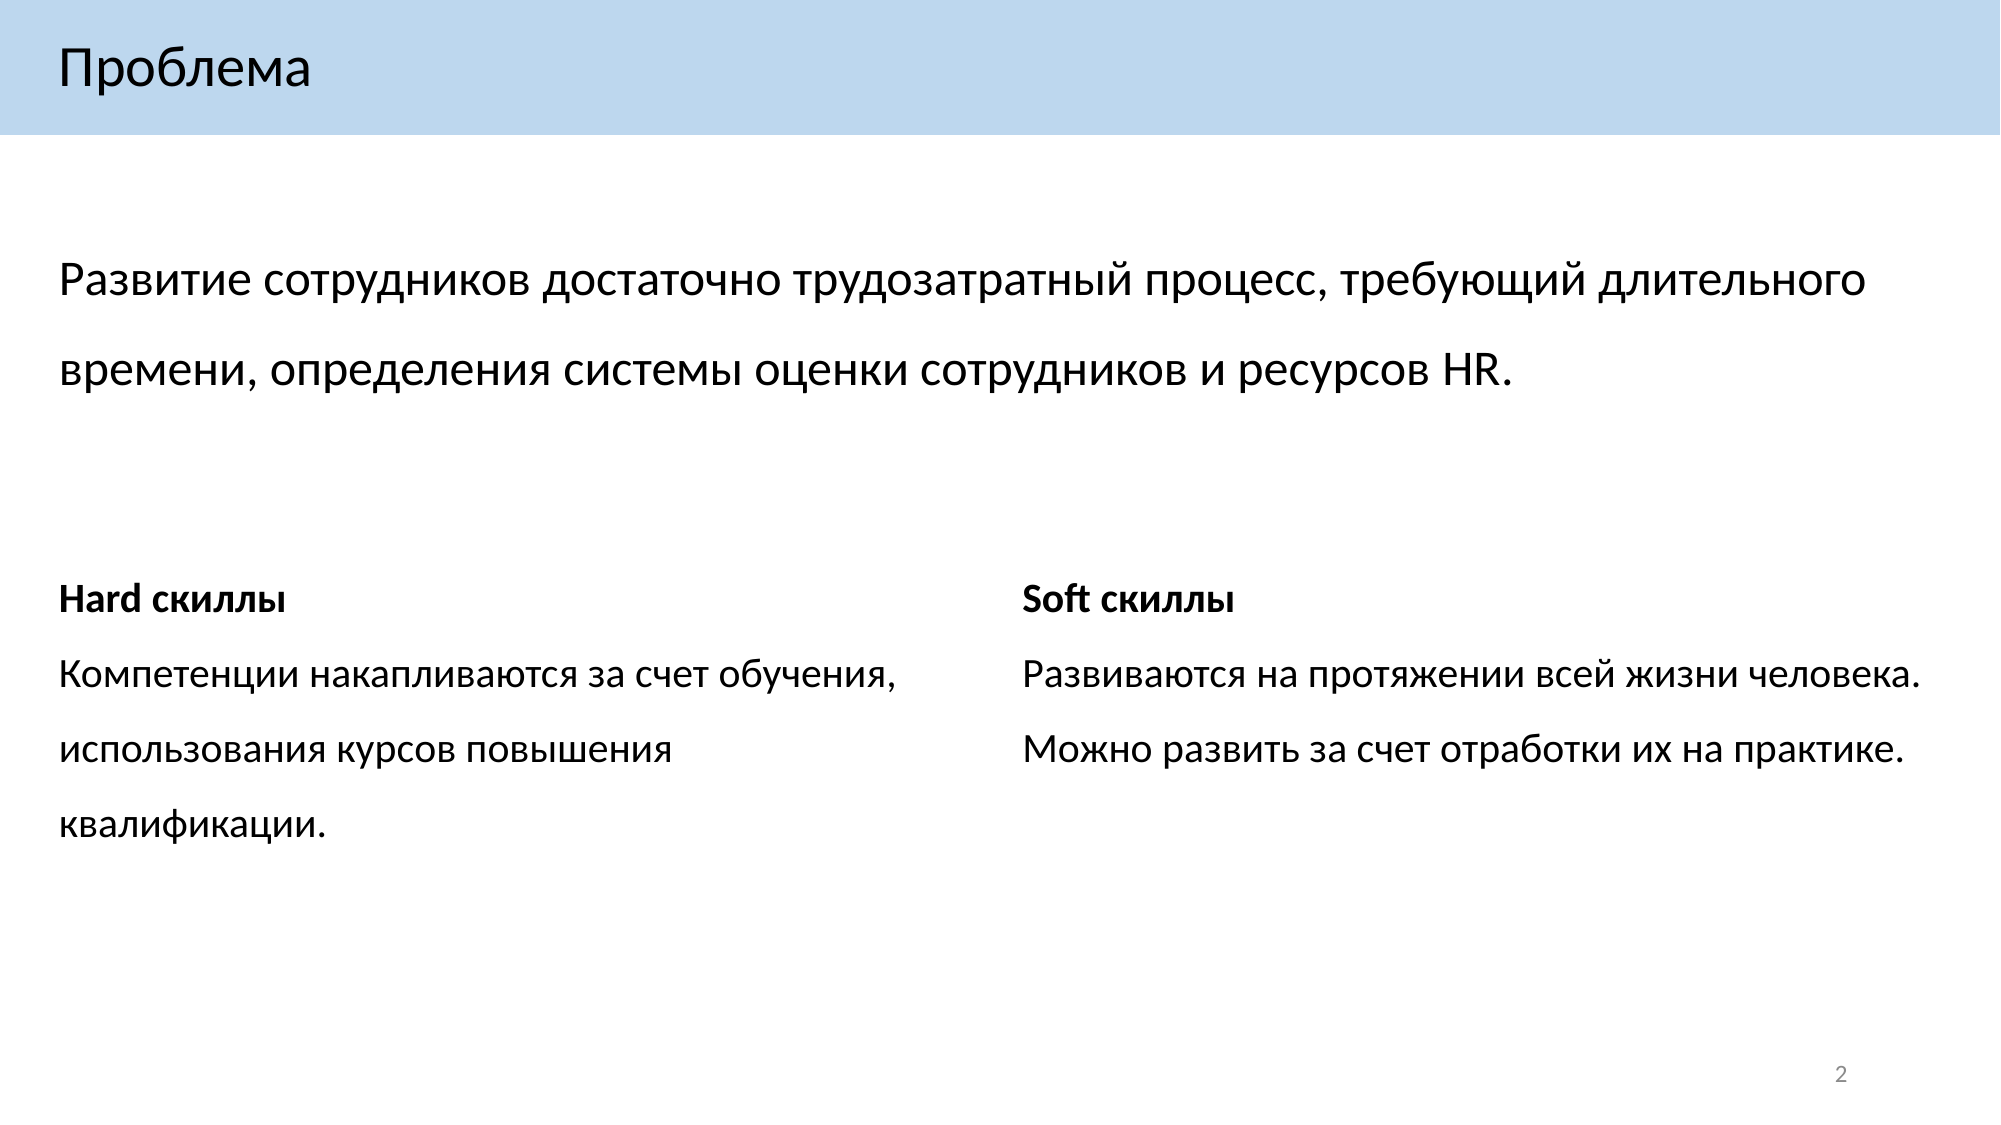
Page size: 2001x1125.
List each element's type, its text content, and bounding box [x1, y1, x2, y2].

text_box Hard скиллы Компетенции накапливаются за счет обучения, использования курсов повышения квалификации. [44, 538, 952, 853]
text_box Soft скиллы Развиваются на протяжении всей жизни человека. Можно развить за счет отработки их на практике. [1007, 538, 1959, 778]
text_box [0, 0, 2000, 136]
text_box Проблема [44, 20, 513, 116]
text_box Развитие сотрудников достаточно трудозатратный процесс, требующий длительного времени, определения системы оценки сотрудников и ресурсов HR. [44, 207, 1935, 403]
slide_number 2 [1412, 1042, 1863, 1103]
